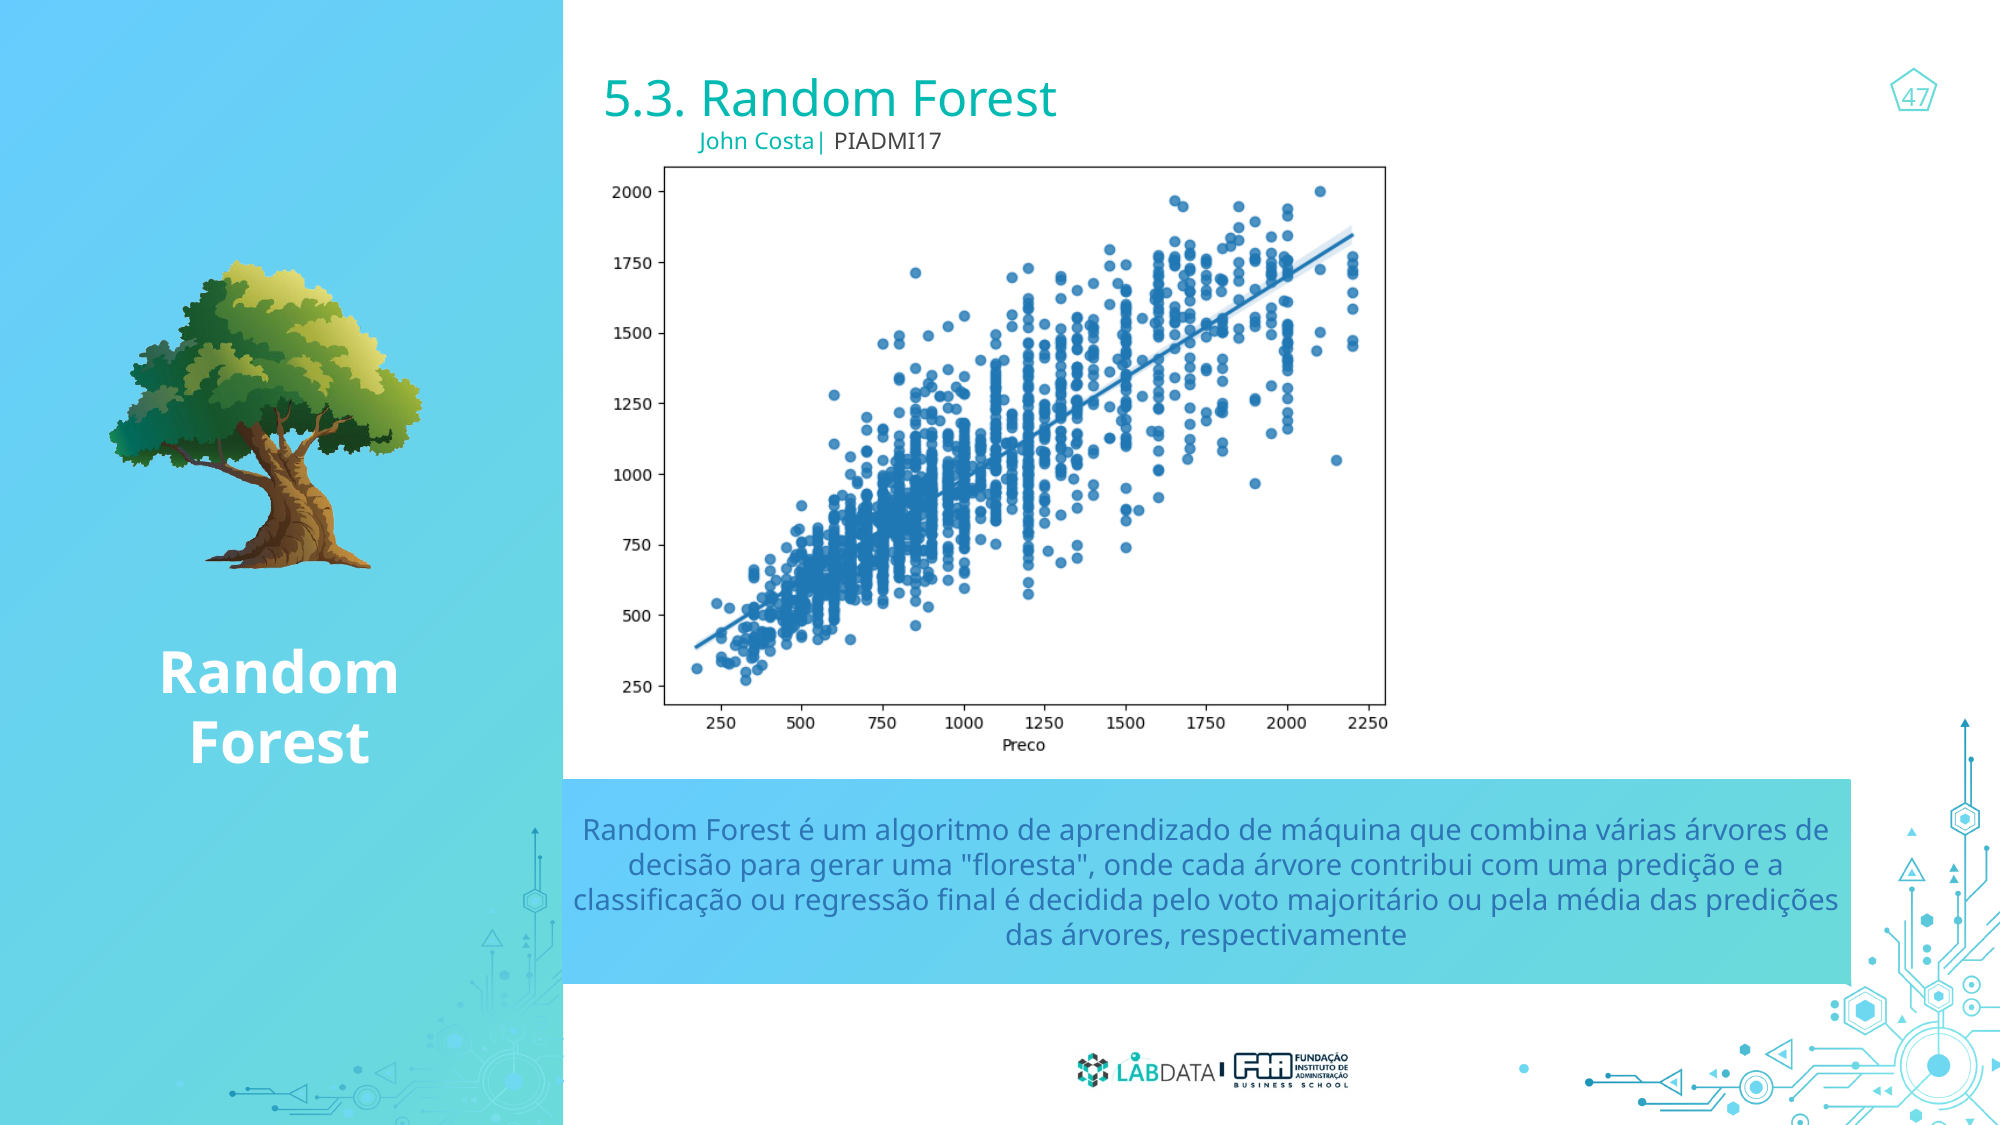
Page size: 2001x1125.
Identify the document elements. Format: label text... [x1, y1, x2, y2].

picture [600, 155, 1400, 766]
picture [1518, 718, 2000, 1125]
text_box 5.3. Random Forest John Costa| PIADMI17 [588, 51, 1676, 169]
text_box [1891, 68, 1937, 111]
text_box 47 [1882, 68, 1946, 129]
text_box Random Forest é um algoritmo de aprendizado de máquina que combina várias árvores de decisão para gerar uma "floresta", onde cada árvore contribui com uma predição e a classificação ou regressão final é decidida pelo voto majoritário ou pela média das predições das árvores, respectivamente [564, 779, 1518, 984]
picture [76, 225, 453, 602]
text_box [0, 0, 564, 1125]
picture [1073, 1041, 1354, 1095]
